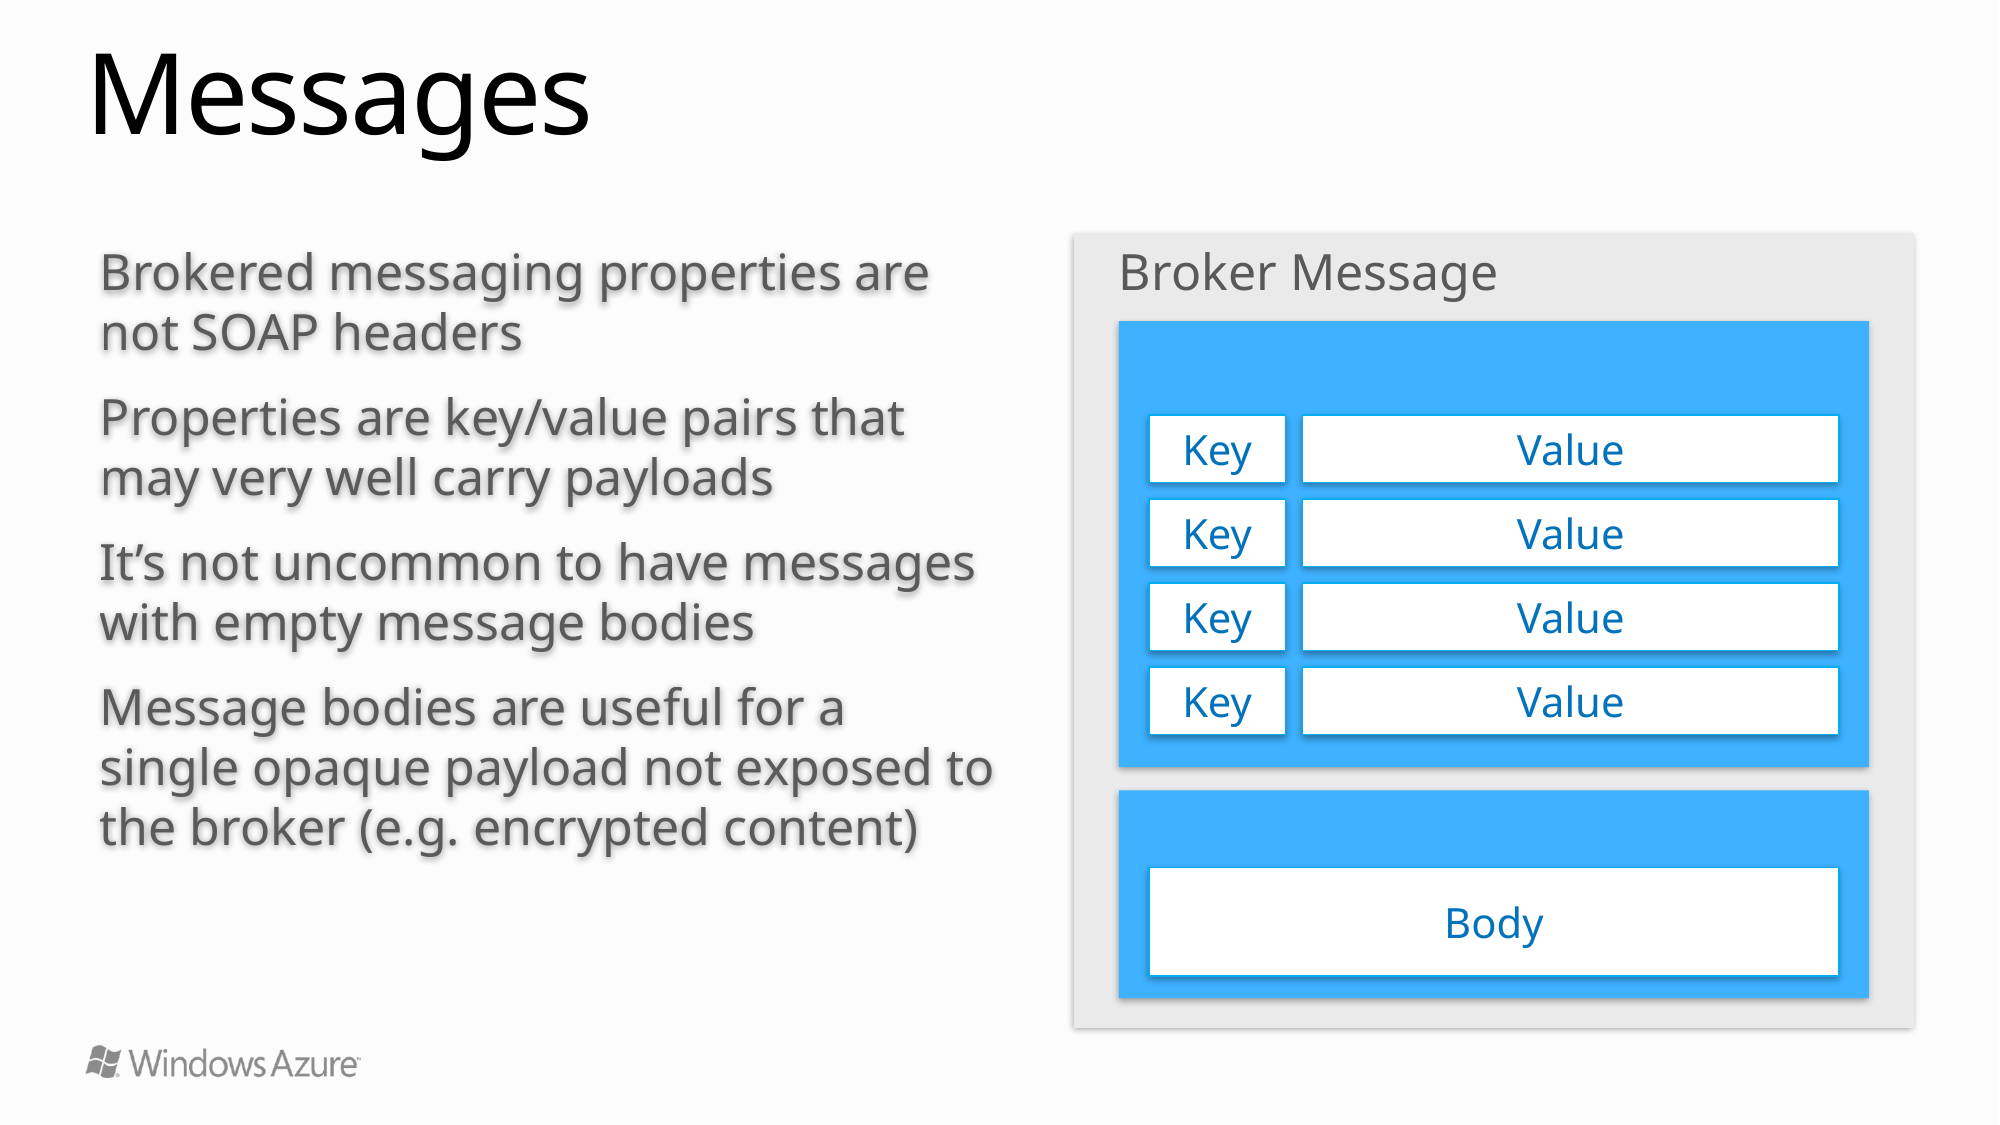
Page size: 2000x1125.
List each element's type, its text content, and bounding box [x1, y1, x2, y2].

text_box Body [1148, 867, 1840, 977]
text_box Value [1302, 498, 1840, 567]
text_box Key [1148, 498, 1286, 567]
text_box Key [1148, 666, 1286, 735]
text_box Properties [1118, 320, 1870, 768]
text_box Value [1302, 582, 1840, 651]
text_box Brokered messaging properties are not SOAP headers Properties are key/value pairs that may very well carry payloads It’s not uncommon to have messages with empty message bodies Message bodies are useful for a single opaque payload not exposed to the broker (e.g. encrypted content) [84, 232, 1016, 1029]
text_box Key [1148, 582, 1286, 651]
title Messages [85, 37, 1914, 161]
text_box Key [1148, 414, 1286, 483]
text_box Value [1302, 666, 1840, 735]
text_box Body [1118, 790, 1870, 999]
text_box Broker Message [1073, 232, 1915, 1029]
text_box Value [1302, 414, 1840, 483]
